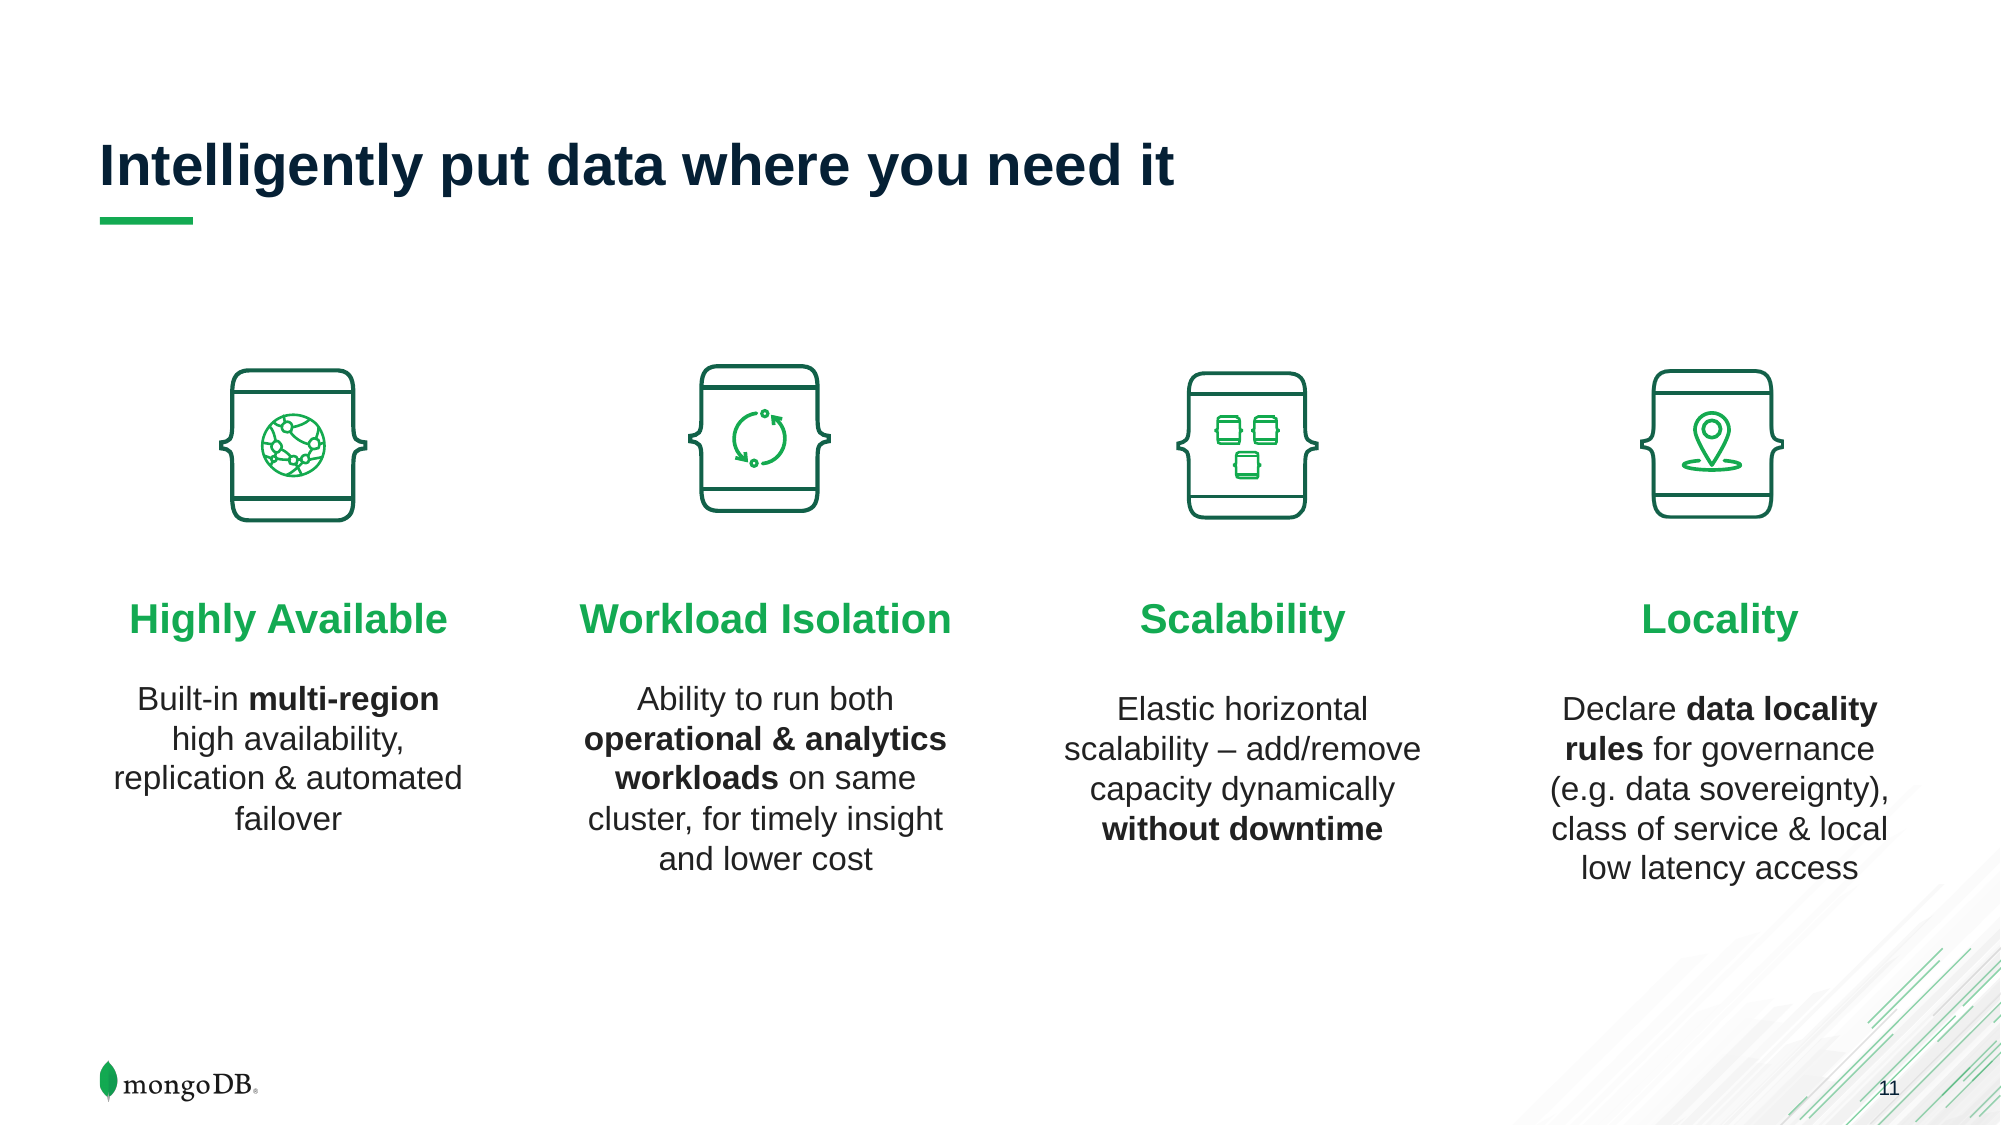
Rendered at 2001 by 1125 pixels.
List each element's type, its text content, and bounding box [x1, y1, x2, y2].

text_box Workload Isolation Ability to run both operational & analytics workloads on same cluster, for timely insight and lower cost [548, 561, 984, 972]
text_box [220, 370, 366, 521]
text_box Scalability Elastic horizontal scalability – add/remove capacity dynamically without downtime [1025, 561, 1461, 972]
picture [99, 1060, 258, 1102]
text_box Highly Available Built-in multi-region high availability, replication & automated failover [71, 561, 507, 972]
title Intelligently put data where you need it [99, 75, 1900, 197]
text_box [1640, 368, 1784, 520]
picture [1395, 785, 2000, 1125]
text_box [1177, 373, 1317, 518]
text_box Locality Declare data locality rules for governance (e.g. data sovereignty), class of service & local low latency access [1502, 561, 1938, 972]
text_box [687, 363, 830, 514]
